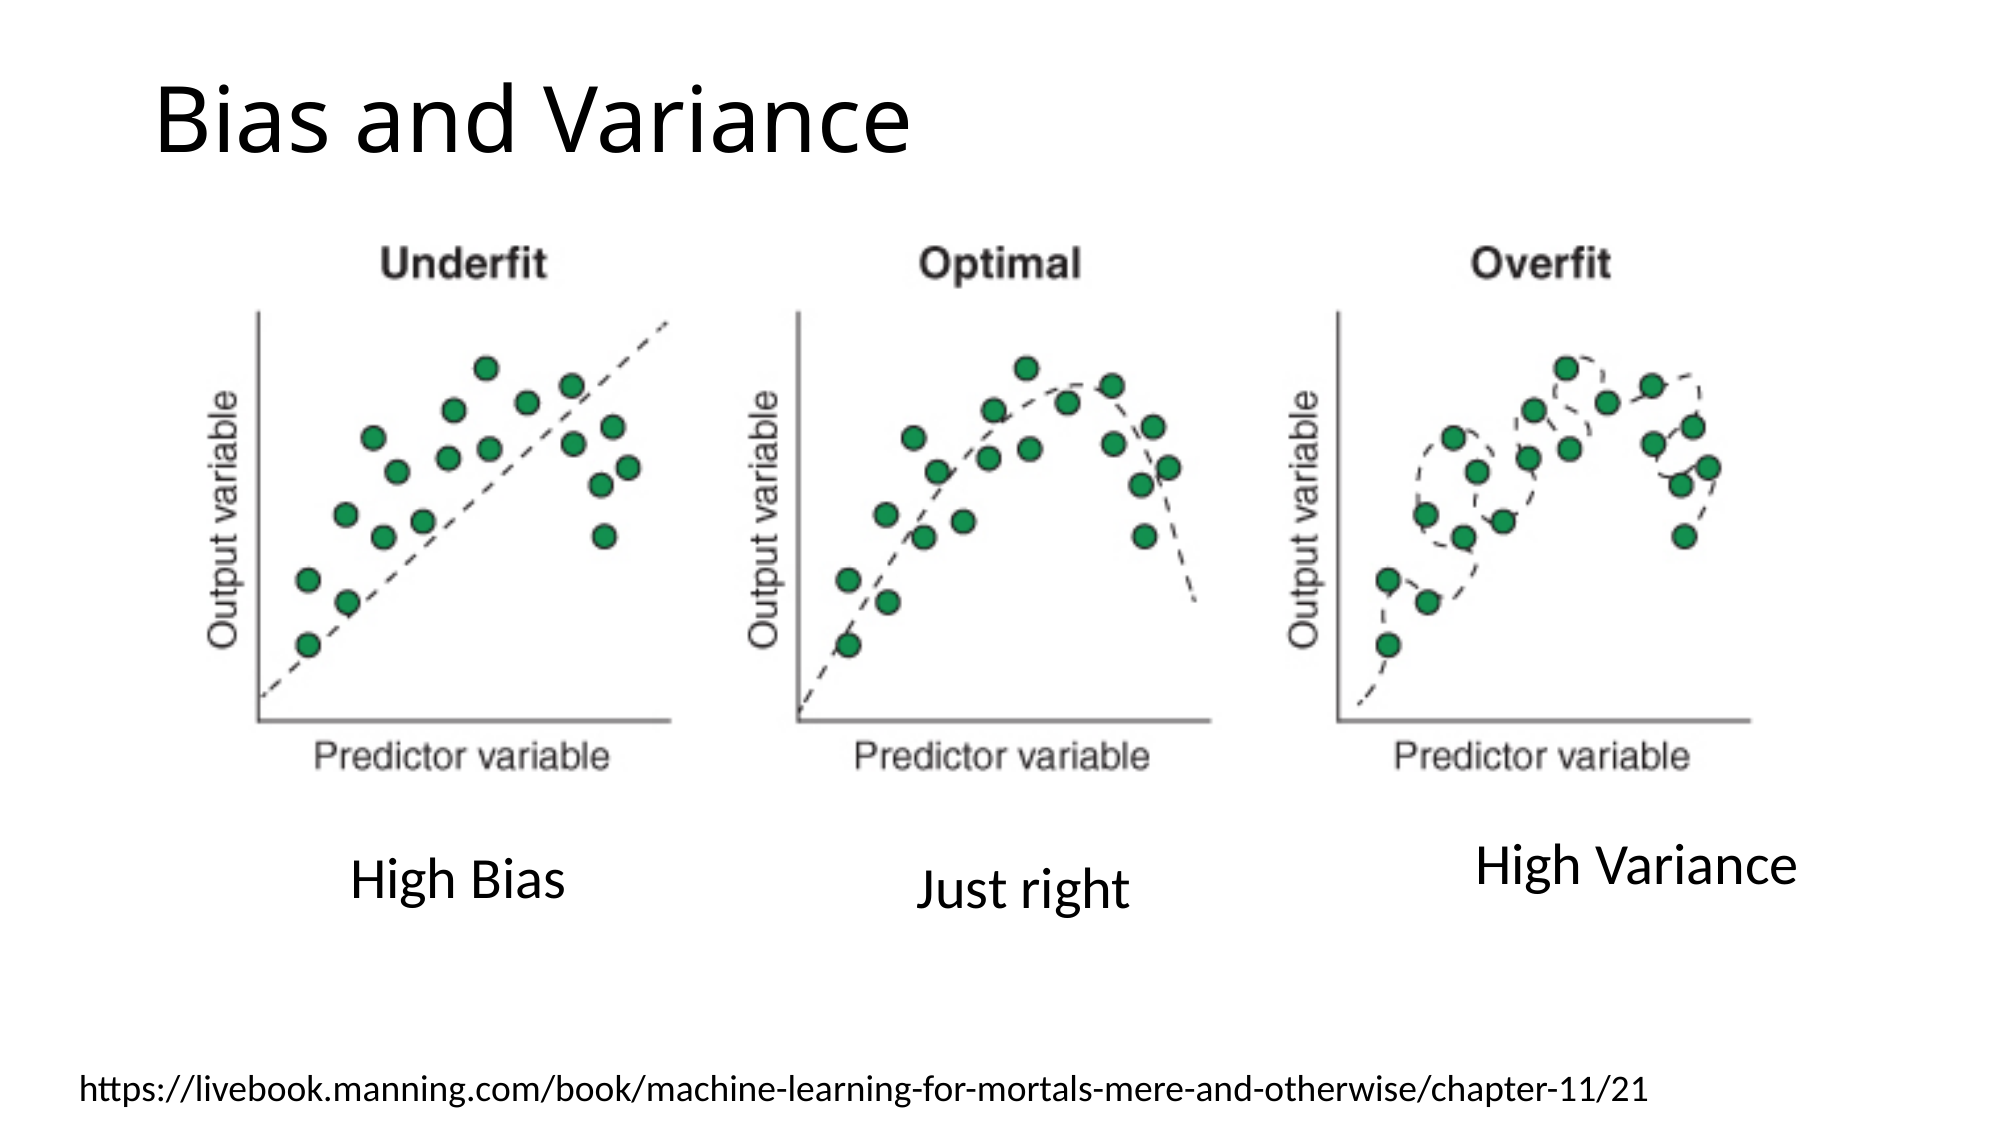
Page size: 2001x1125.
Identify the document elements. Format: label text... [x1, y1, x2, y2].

text_box High Variance [1460, 818, 1815, 904]
text_box Just right [902, 842, 1147, 928]
title Bias and Variance [137, 59, 1863, 187]
text_box High Bias [335, 832, 582, 918]
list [174, 186, 1767, 793]
text_box https://livebook.manning.com/book/machine-learning-for-mortals-mere-and-otherwise/chapter-11/21 [63, 1056, 1666, 1116]
